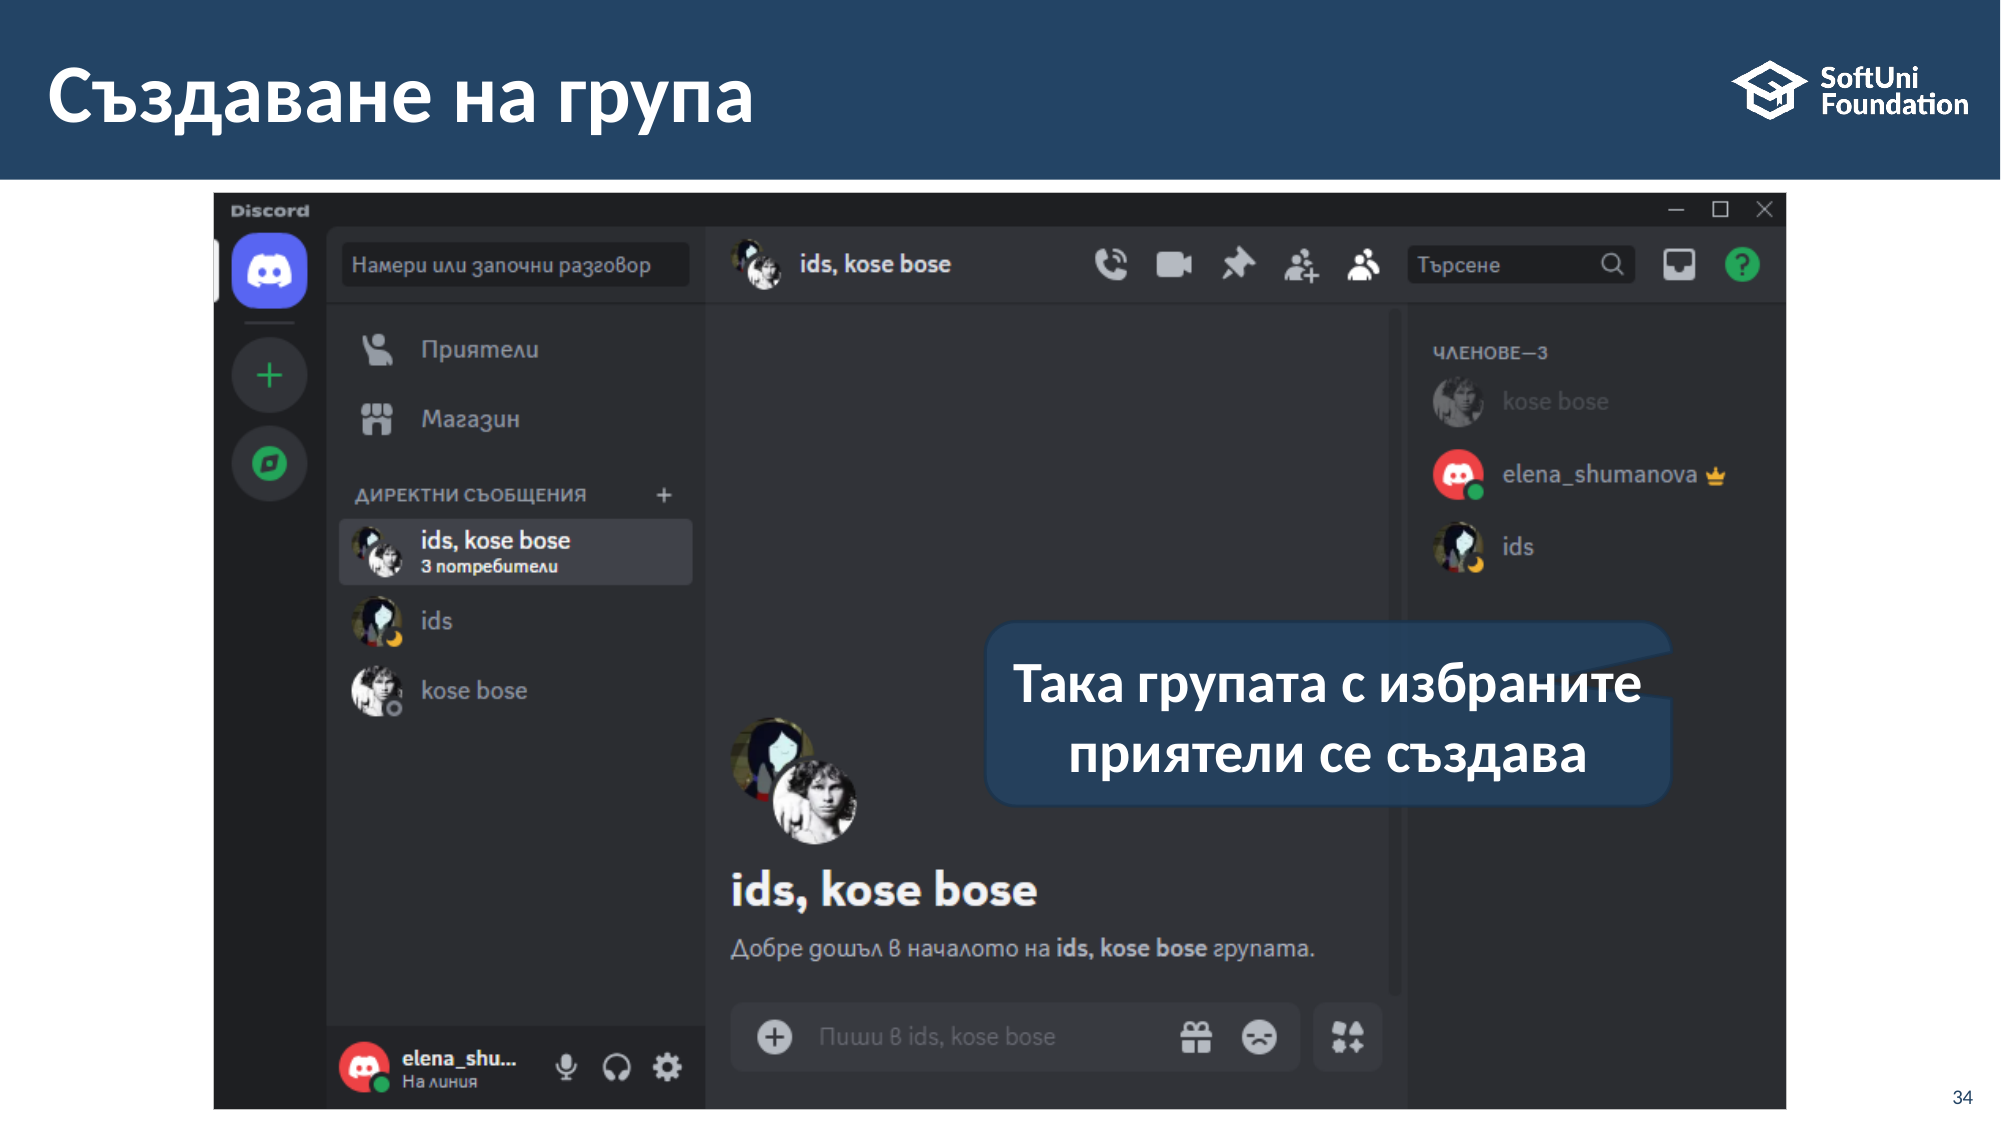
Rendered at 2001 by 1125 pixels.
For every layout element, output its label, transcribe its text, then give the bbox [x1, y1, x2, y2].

slide_number 34 [1927, 1067, 1989, 1117]
picture [1731, 60, 1968, 120]
picture [213, 192, 1787, 1110]
title Създаване на група [31, 16, 1716, 162]
